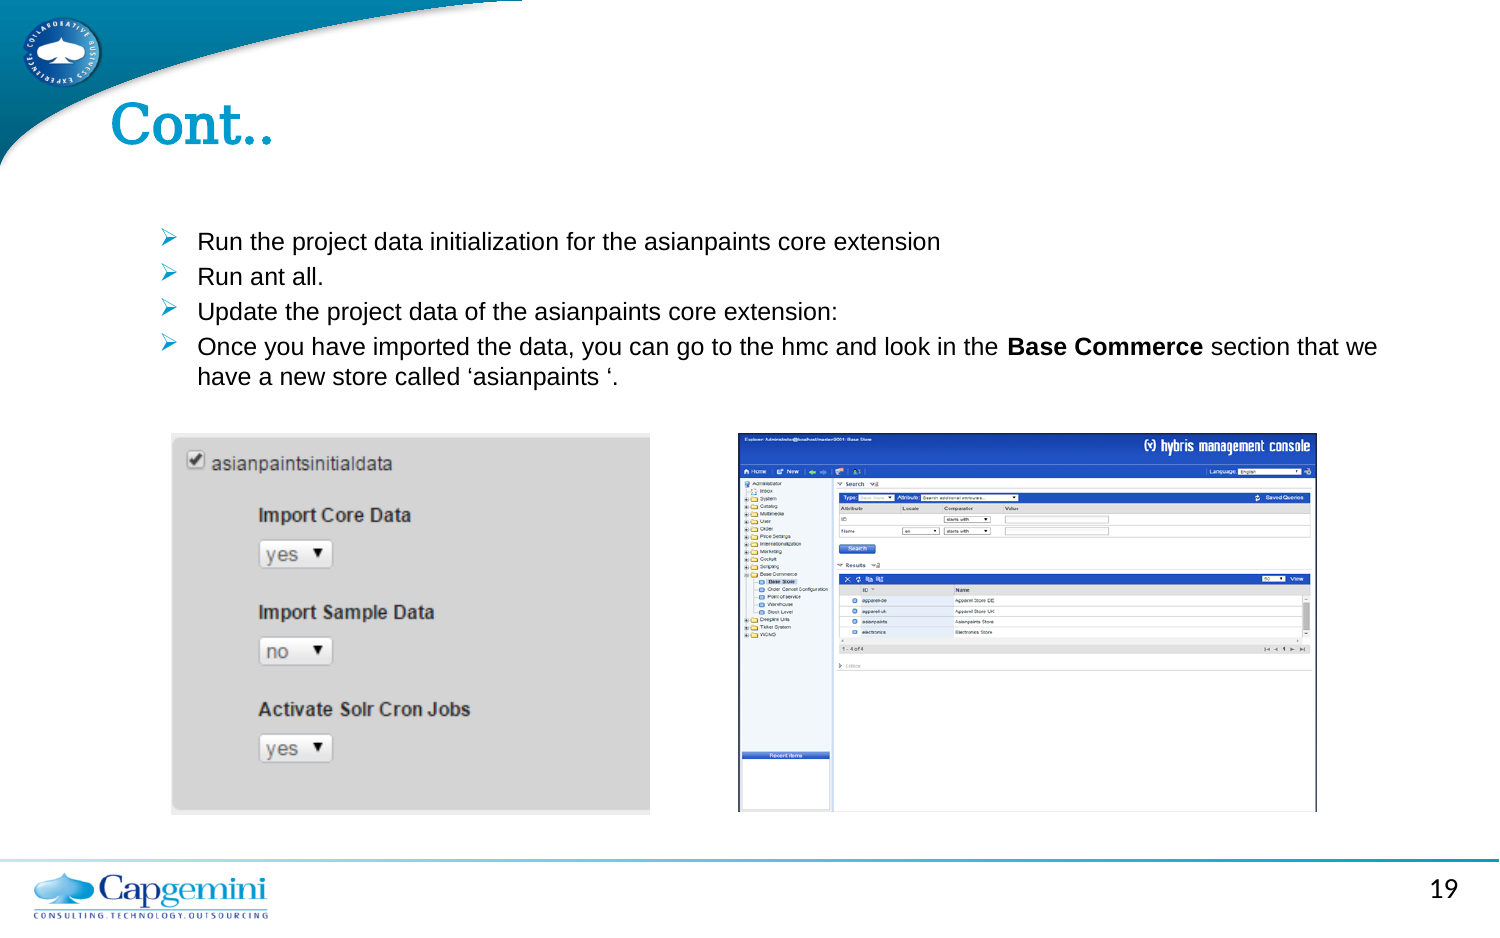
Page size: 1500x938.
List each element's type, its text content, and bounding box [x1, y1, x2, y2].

picture [170, 432, 650, 815]
picture [32, 872, 269, 919]
text_box Run the project data initialization for the asianpaints core extension Run ant all. Update the project data of the asianpaints core extension: Once you have imported the data, you can go to the hmc and look in the Base Commerce section that we have a new store called ‘asianpaints ‘. [82, 175, 1395, 797]
picture [737, 433, 1318, 812]
title Cont.. [0, 0, 1500, 163]
slide_number 19 [1423, 874, 1464, 906]
